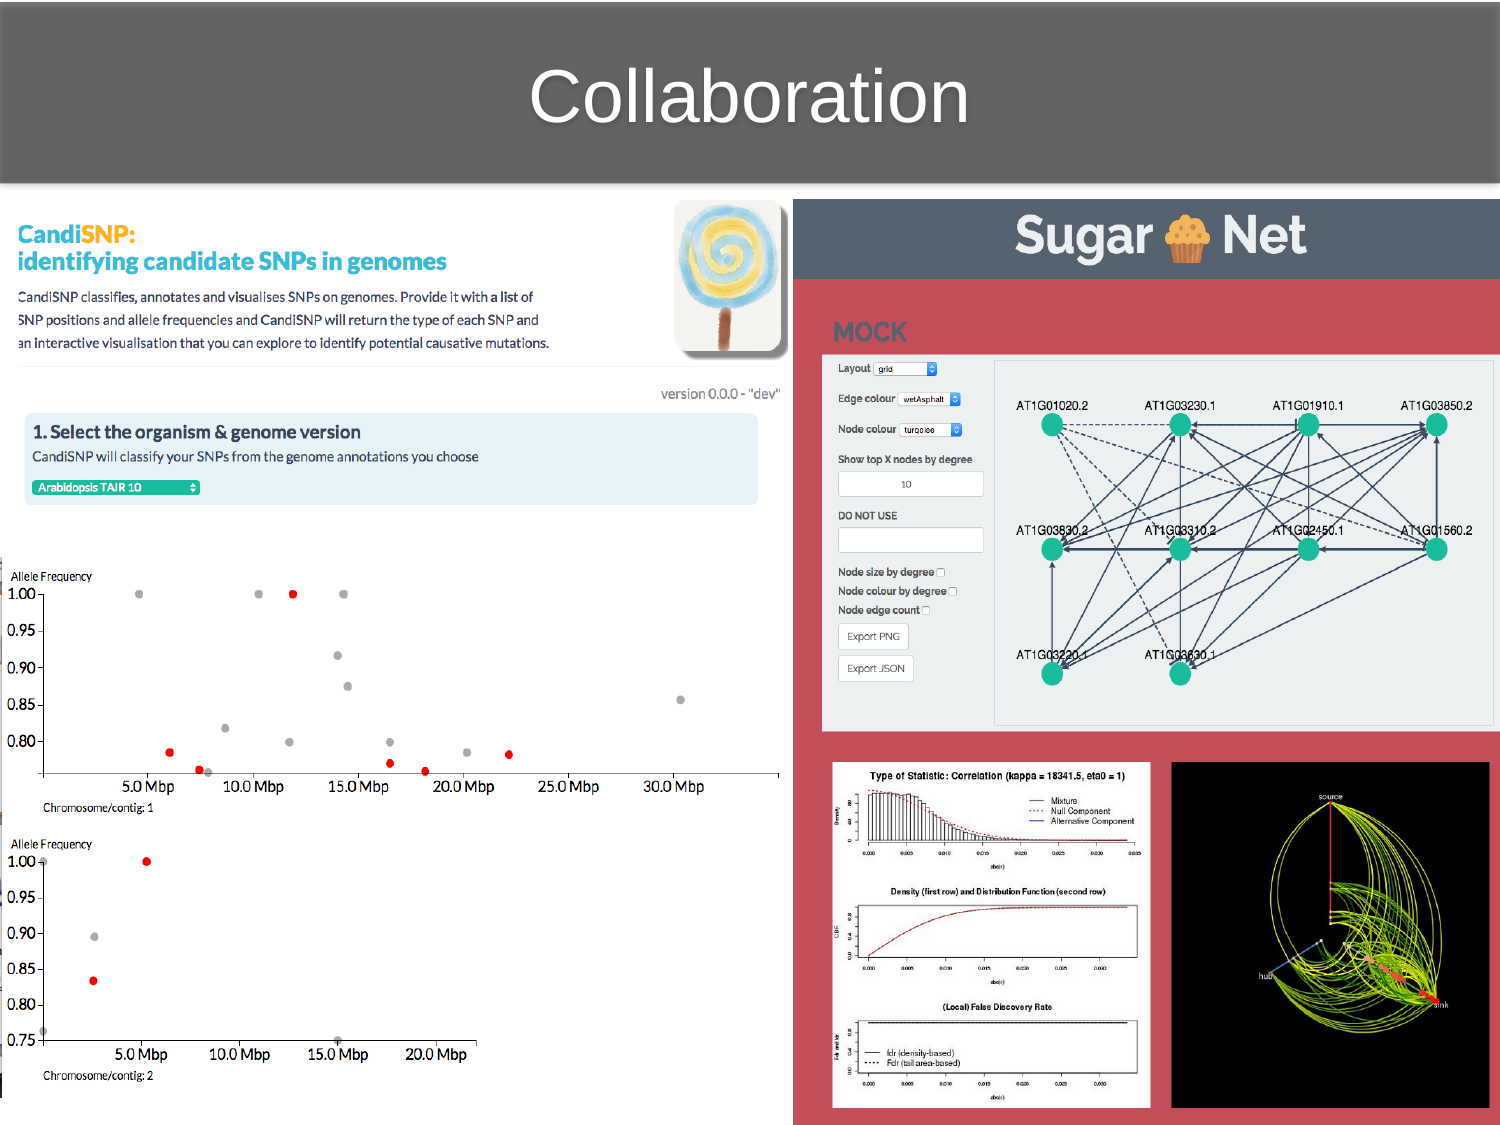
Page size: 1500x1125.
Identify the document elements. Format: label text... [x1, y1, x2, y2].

picture [0, 557, 789, 1099]
text_box Collaboration [0, 1, 1500, 184]
picture [793, 199, 1500, 1125]
picture [18, 199, 789, 511]
